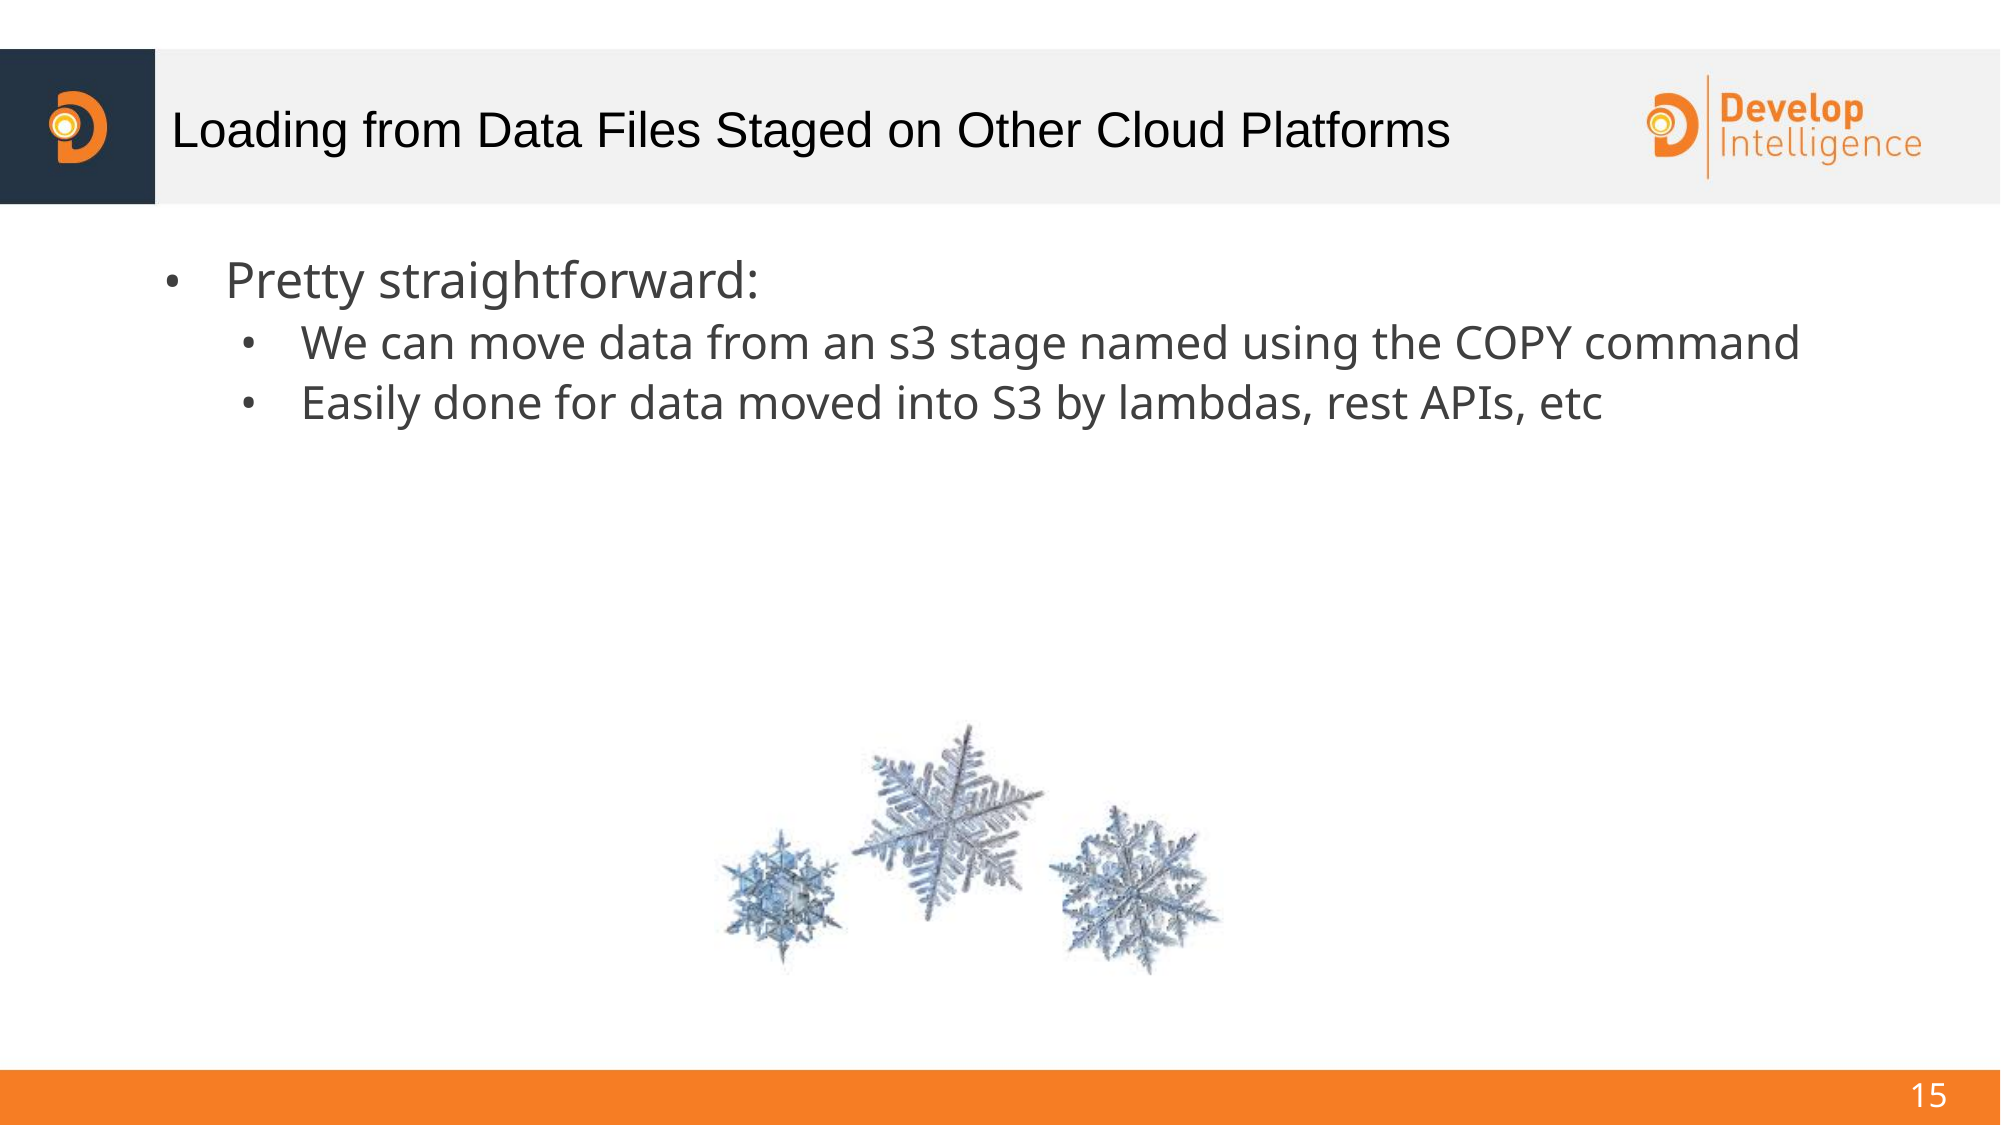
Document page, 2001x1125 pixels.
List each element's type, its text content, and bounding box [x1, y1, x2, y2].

list Pretty straightforward: We can move data from an s3 stage named using the COPY command Easily done for data moved into S3 by lambdas, rest APIs, etc [135, 248, 1861, 1016]
title Loading from Data Files Staged on Other Cloud Platforms [156, 53, 1999, 203]
picture [0, 0, 2001, 1125]
slide_number 15 [1860, 1072, 1998, 1122]
